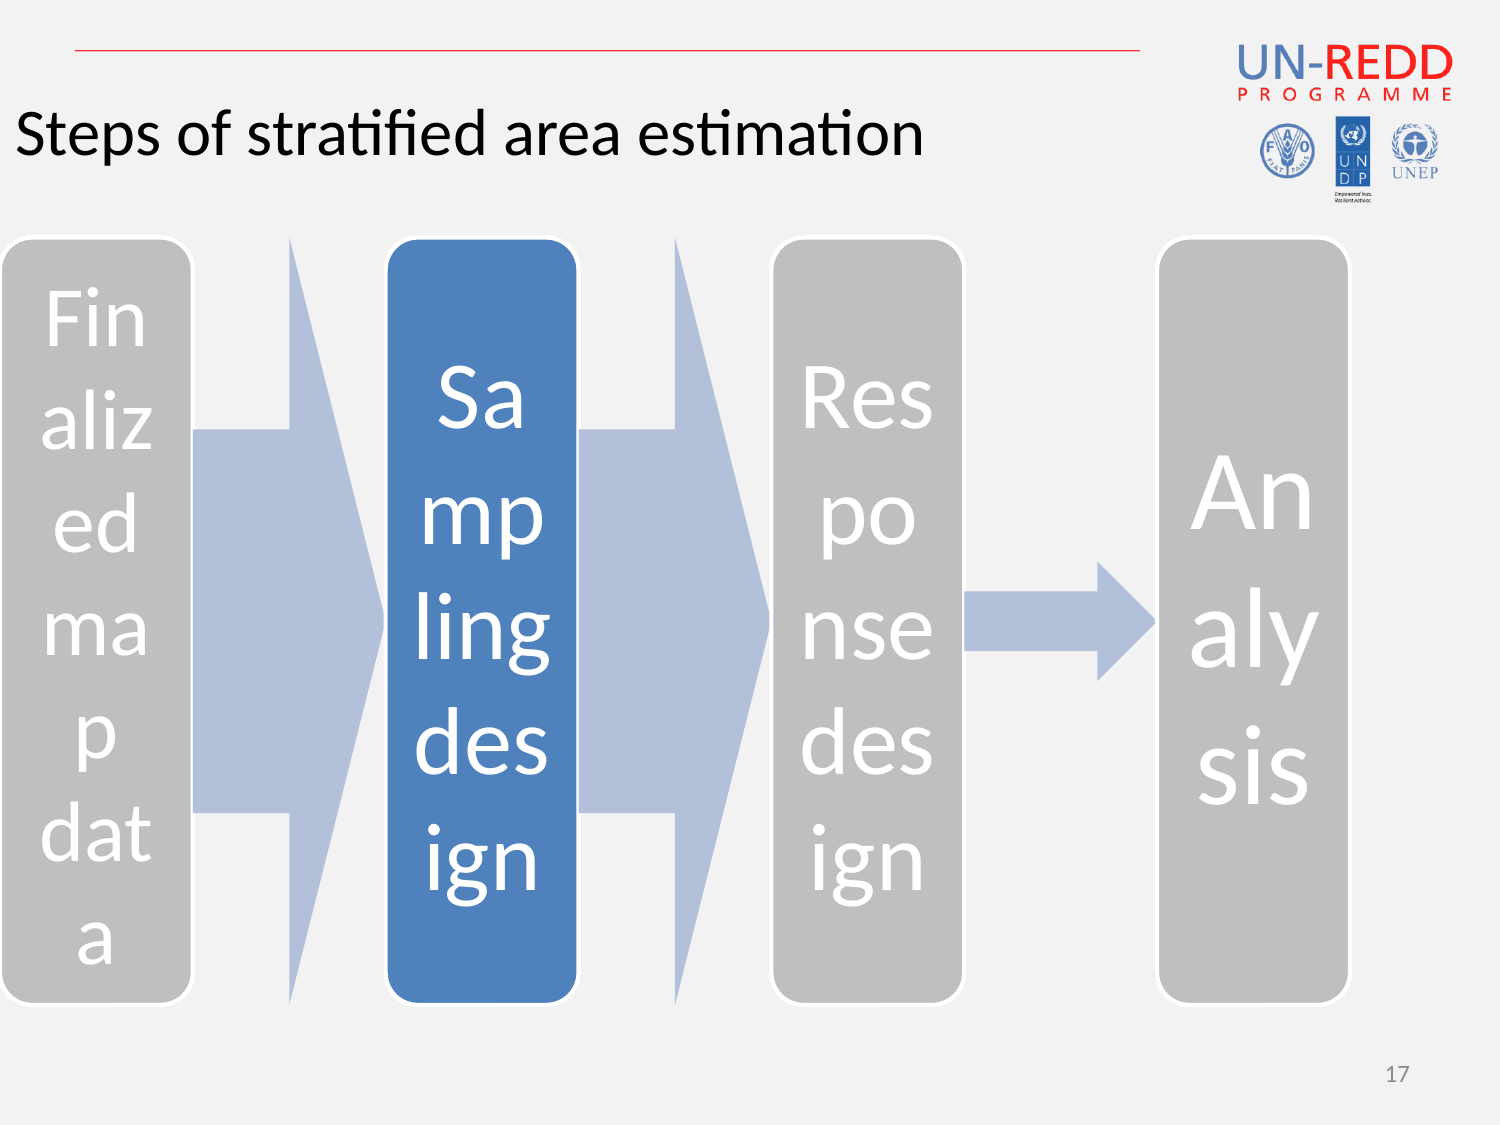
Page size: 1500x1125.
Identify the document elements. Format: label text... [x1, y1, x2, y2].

slide_number 17 [1074, 1042, 1425, 1103]
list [0, 237, 1351, 1006]
picture [1234, 37, 1463, 105]
text_box Steps of stratified area estimation [0, 49, 1138, 208]
picture [1260, 116, 1438, 210]
